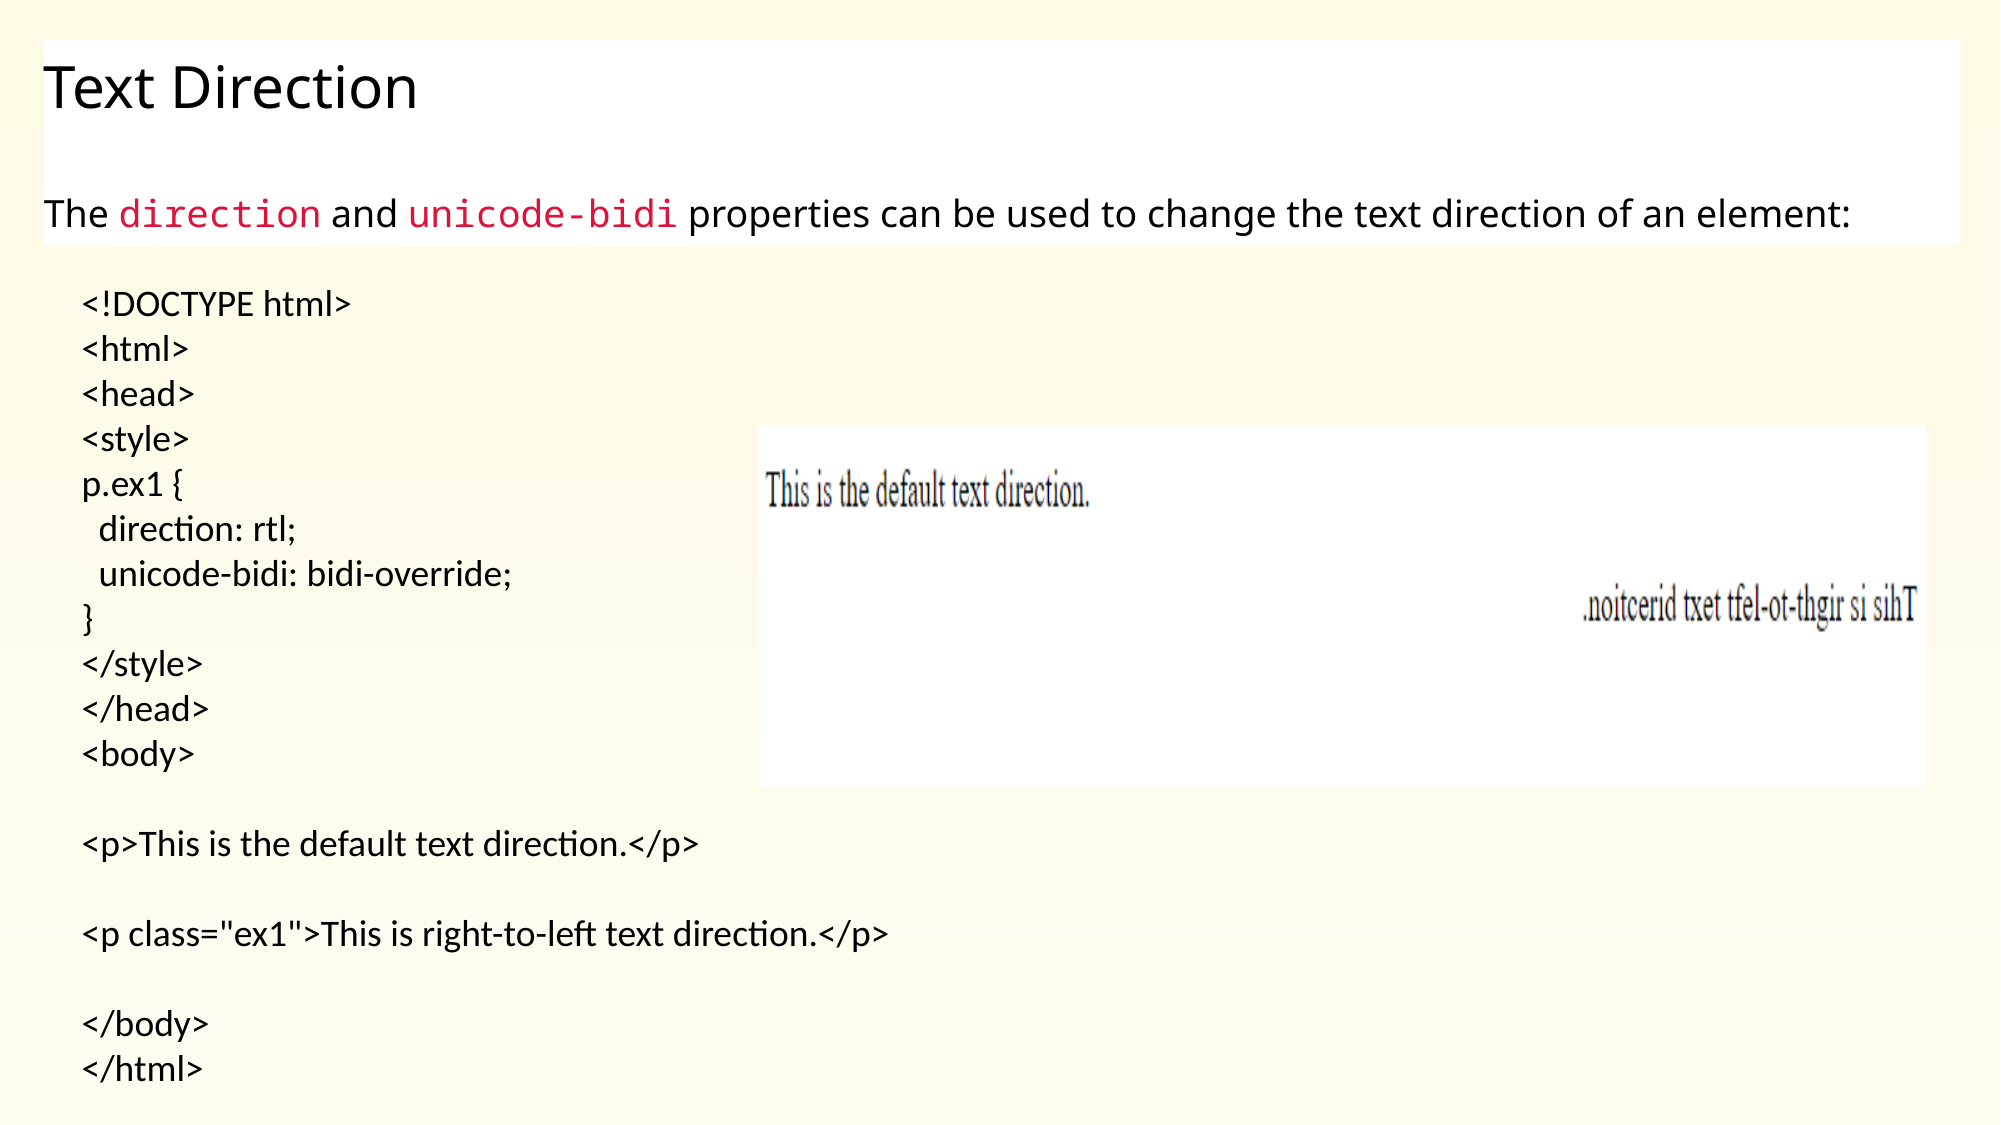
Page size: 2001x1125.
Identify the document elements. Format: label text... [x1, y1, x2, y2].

text_box Text Direction The direction and unicode-bidi properties can be used to change the text direction of an element: [43, 39, 1960, 246]
picture [759, 425, 1925, 786]
text_box <!DOCTYPE html> <html> <head> <style> p.ex1 { direction: rtl; unicode-bidi: bidi-override; } </style> </head> <body> <p>This is the default text direction.</p> <p class="ex1">This is right-to-left text direction.</p> </body> </html> [66, 271, 1067, 1125]
